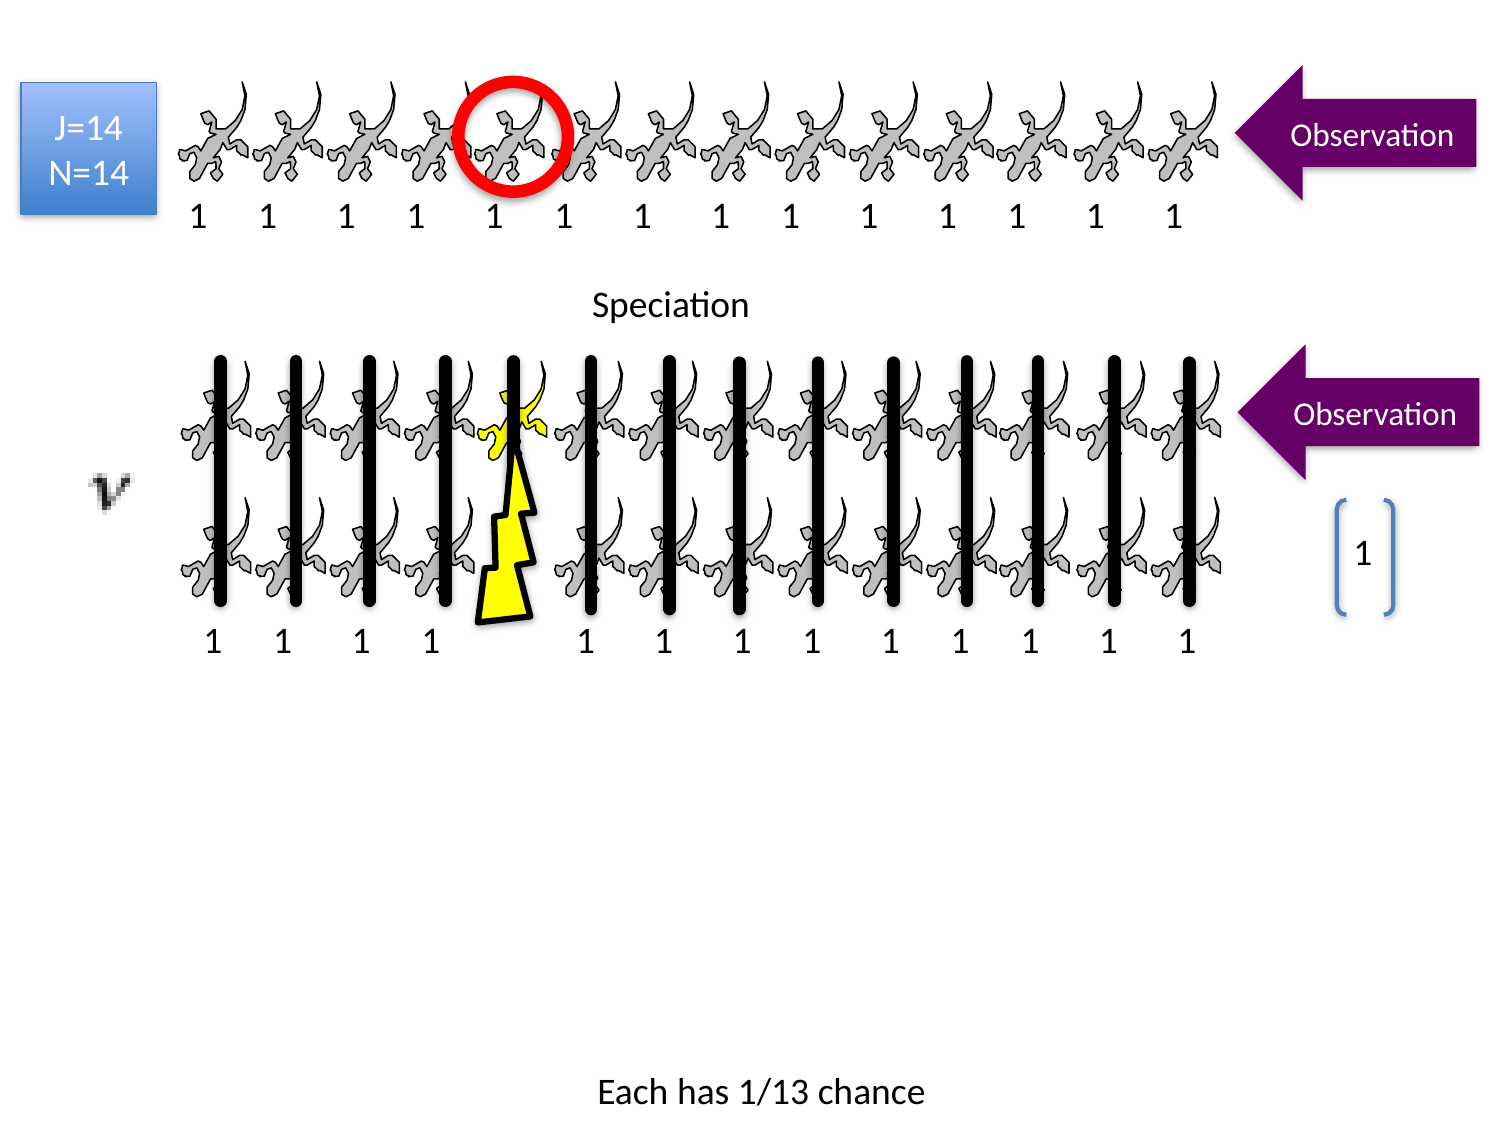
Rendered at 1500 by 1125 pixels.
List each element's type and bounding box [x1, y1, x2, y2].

text_box [1022, 526, 1032, 541]
text_box [874, 526, 887, 550]
text_box [352, 390, 363, 413]
text_box [302, 497, 326, 574]
text_box [499, 390, 507, 405]
text_box [452, 361, 474, 438]
text_box [426, 526, 439, 550]
text_box [1121, 497, 1147, 574]
text_box [171, 361, 1233, 714]
text_box [255, 415, 290, 461]
text_box [703, 417, 733, 461]
text_box [564, 1060, 959, 1120]
text_box [1022, 390, 1032, 405]
text_box [404, 415, 439, 461]
text_box [477, 417, 507, 461]
text_box [452, 497, 474, 574]
text_box [404, 551, 439, 597]
text_box [824, 497, 848, 574]
text_box [178, 81, 248, 182]
text_box [949, 526, 961, 550]
text_box [849, 81, 919, 182]
text_box [577, 526, 585, 541]
text_box [1196, 361, 1221, 438]
text_box [676, 497, 699, 574]
text_box [1334, 497, 1396, 617]
text_box [330, 552, 363, 597]
text_box [1151, 416, 1183, 461]
text_box [726, 390, 733, 405]
text_box [676, 361, 699, 438]
text_box [852, 415, 887, 461]
text_box [852, 551, 887, 597]
text_box [703, 554, 733, 597]
text_box [203, 526, 214, 549]
text_box [926, 415, 961, 461]
text_box [520, 361, 547, 438]
text_box [1173, 390, 1183, 405]
text_box [973, 497, 997, 574]
text_box [1099, 526, 1108, 541]
text_box [628, 551, 663, 597]
text_box [926, 551, 961, 597]
text_box [1076, 553, 1108, 597]
text_box [597, 497, 624, 574]
text_box [923, 81, 994, 182]
text_box [651, 526, 663, 550]
text_box [577, 390, 585, 405]
text_box [1121, 361, 1147, 438]
text_box [800, 390, 812, 413]
text_box [700, 81, 771, 182]
text_box [900, 361, 922, 438]
text_box [78, 460, 141, 521]
text_box [777, 551, 812, 597]
text_box [973, 361, 997, 438]
text_box [1073, 81, 1144, 182]
text_box [181, 416, 214, 461]
text_box [949, 390, 961, 413]
text_box [900, 497, 922, 574]
text_box [746, 361, 773, 438]
text_box [227, 361, 251, 438]
text_box [996, 81, 1067, 182]
text_box [999, 416, 1032, 461]
text_box [327, 81, 397, 182]
text_box [1099, 390, 1108, 405]
text_box [726, 526, 733, 541]
text_box [1234, 64, 1478, 202]
text_box [227, 497, 251, 574]
text_box [1044, 361, 1070, 438]
text_box [874, 390, 887, 413]
text_box [376, 497, 400, 574]
text_box [777, 415, 812, 461]
text_box [824, 361, 848, 438]
text_box [651, 390, 663, 413]
text_box [302, 361, 326, 438]
text_box [1076, 416, 1108, 461]
text_box [252, 81, 323, 182]
text_box [1196, 497, 1221, 574]
text_box [628, 415, 663, 461]
text_box [1044, 497, 1070, 574]
text_box [278, 526, 290, 550]
text_box [1151, 552, 1183, 597]
text_box [746, 497, 773, 574]
text_box [426, 390, 439, 413]
text_box [181, 552, 214, 597]
text_box [278, 390, 290, 413]
text_box [625, 81, 696, 182]
text_box [800, 526, 812, 550]
text_box [1173, 526, 1183, 541]
text_box [775, 81, 845, 182]
text_box [554, 417, 585, 461]
text_box [203, 390, 214, 413]
text_box [597, 361, 624, 438]
text_box [255, 551, 290, 597]
text_box [1237, 343, 1481, 481]
text_box [554, 553, 585, 597]
text_box [20, 81, 1218, 332]
text_box [376, 361, 400, 438]
text_box [1148, 81, 1218, 182]
text_box [352, 526, 363, 549]
text_box [999, 552, 1032, 597]
text_box [330, 416, 363, 461]
